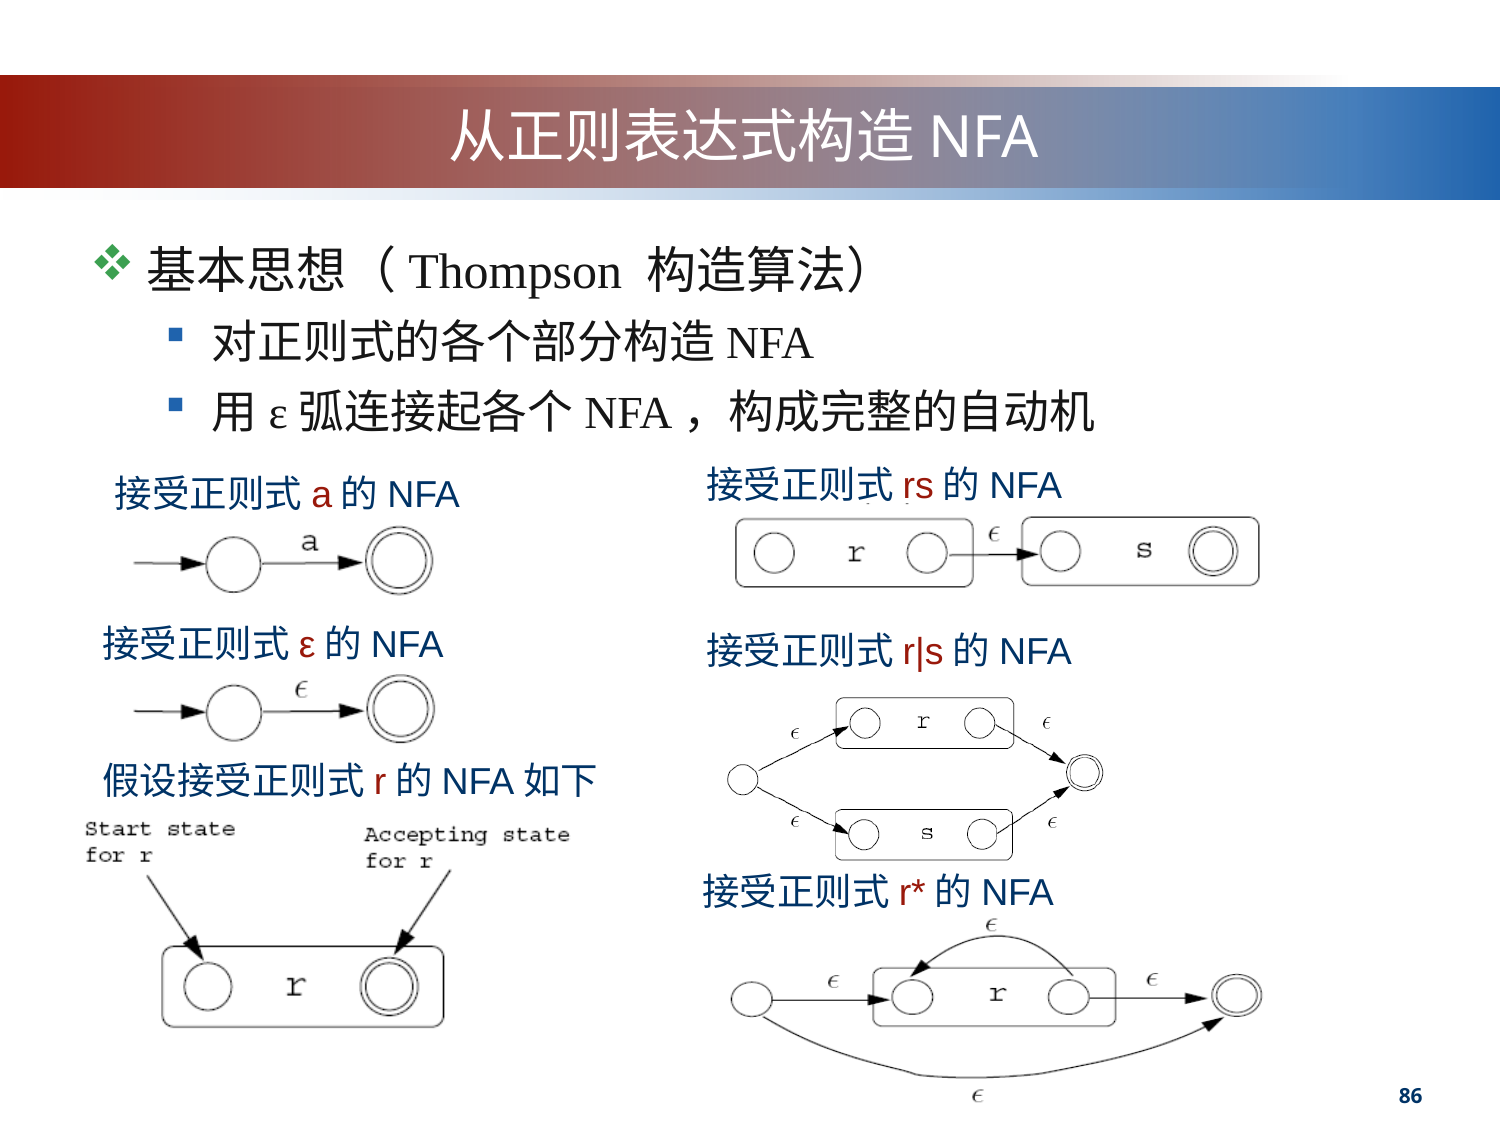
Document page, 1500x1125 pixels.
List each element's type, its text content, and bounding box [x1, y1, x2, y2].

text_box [691, 618, 1117, 858]
slide_number 86 [1274, 1074, 1438, 1117]
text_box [687, 860, 1272, 1113]
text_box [99, 462, 476, 601]
list 基本思想（Thompson 构造算法） 对正则式的各个部分构造NFA 用ε弧连接起各个NFA，构成完整的自动机 [74, 224, 1426, 463]
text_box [74, 749, 626, 1037]
title 从正则表达式构造NFA [137, 87, 1351, 181]
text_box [691, 453, 1267, 601]
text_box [87, 612, 463, 747]
